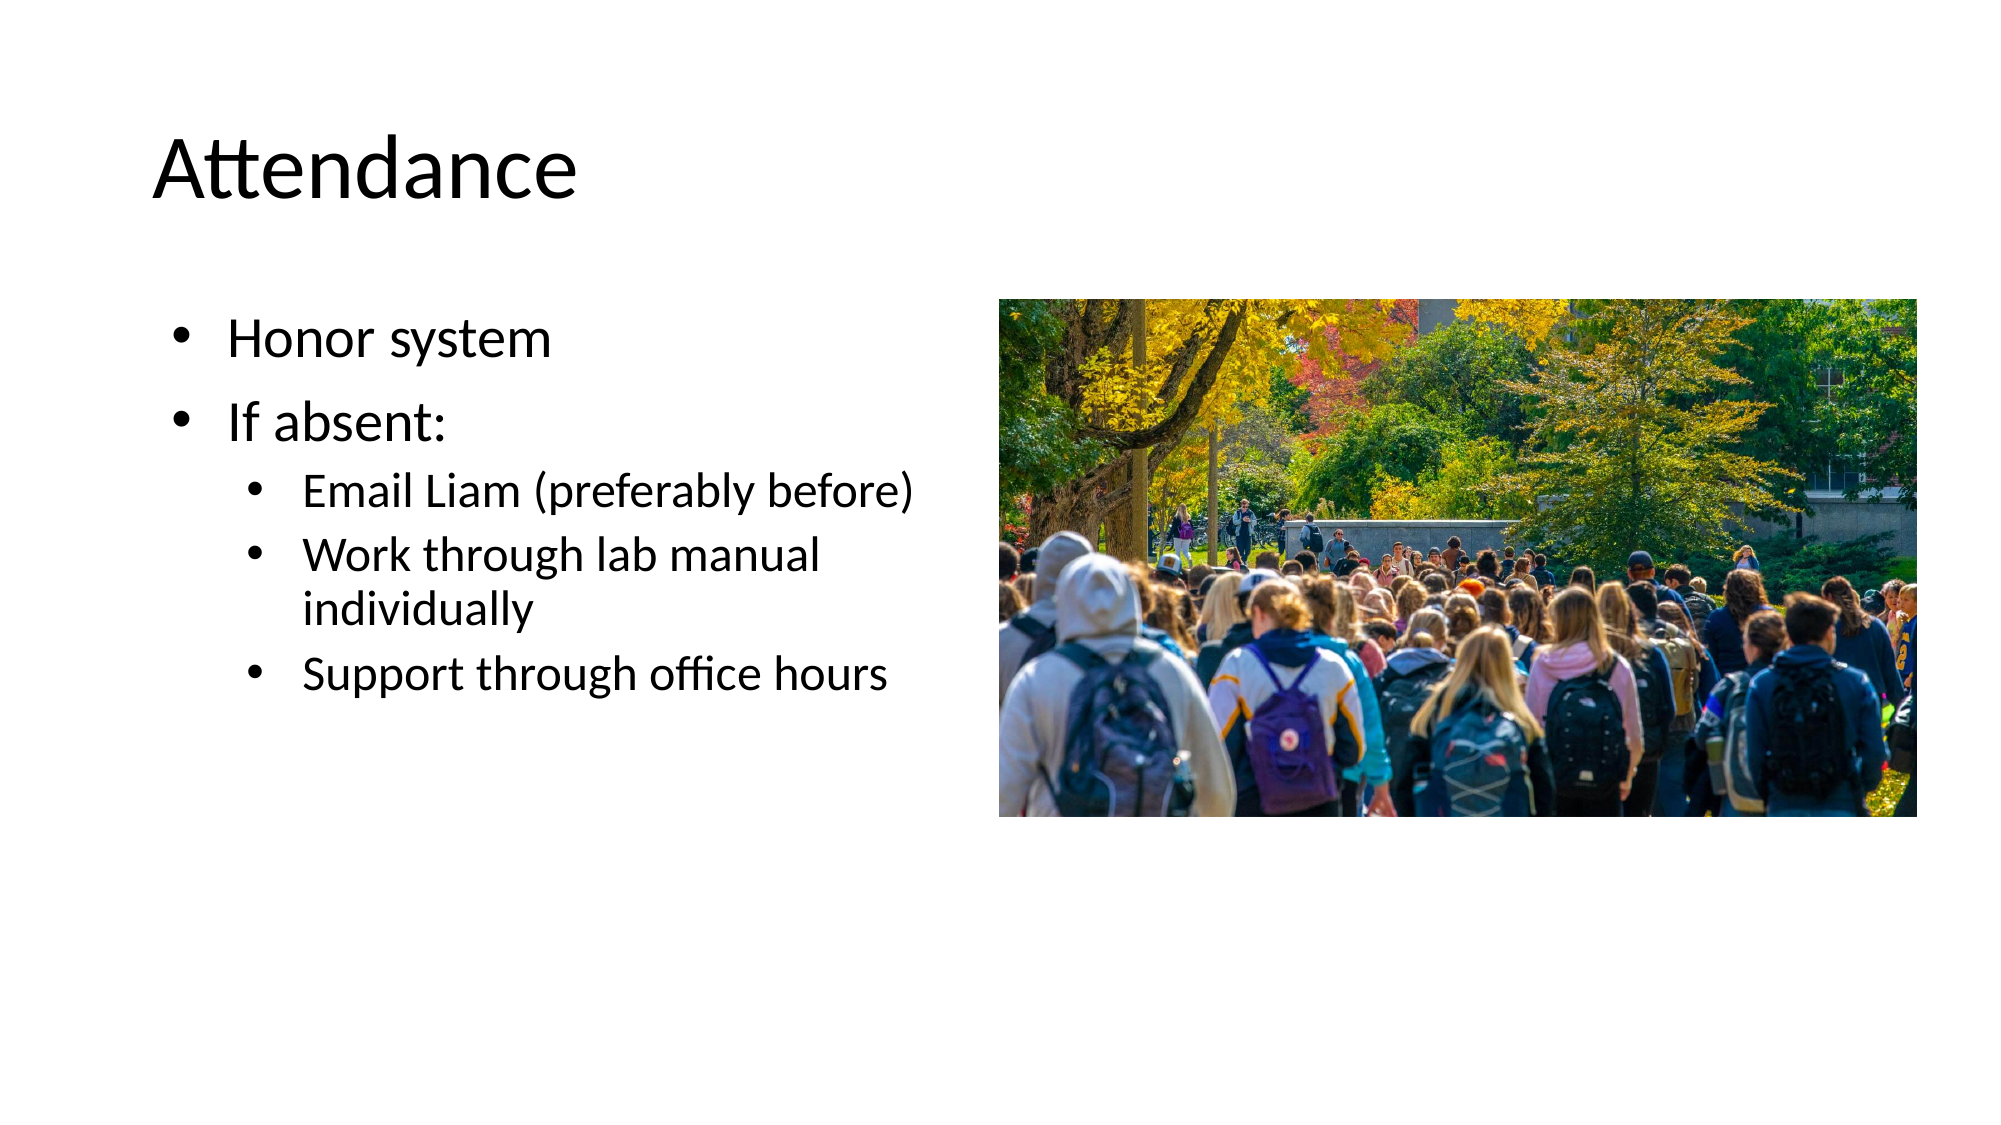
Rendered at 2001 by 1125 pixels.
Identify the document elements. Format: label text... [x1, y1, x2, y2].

list Honor system If absent: Email Liam (preferably before) Work through lab manual individually Support through office hours [137, 299, 948, 1014]
picture [999, 299, 1917, 817]
title Attendance [137, 59, 1863, 278]
